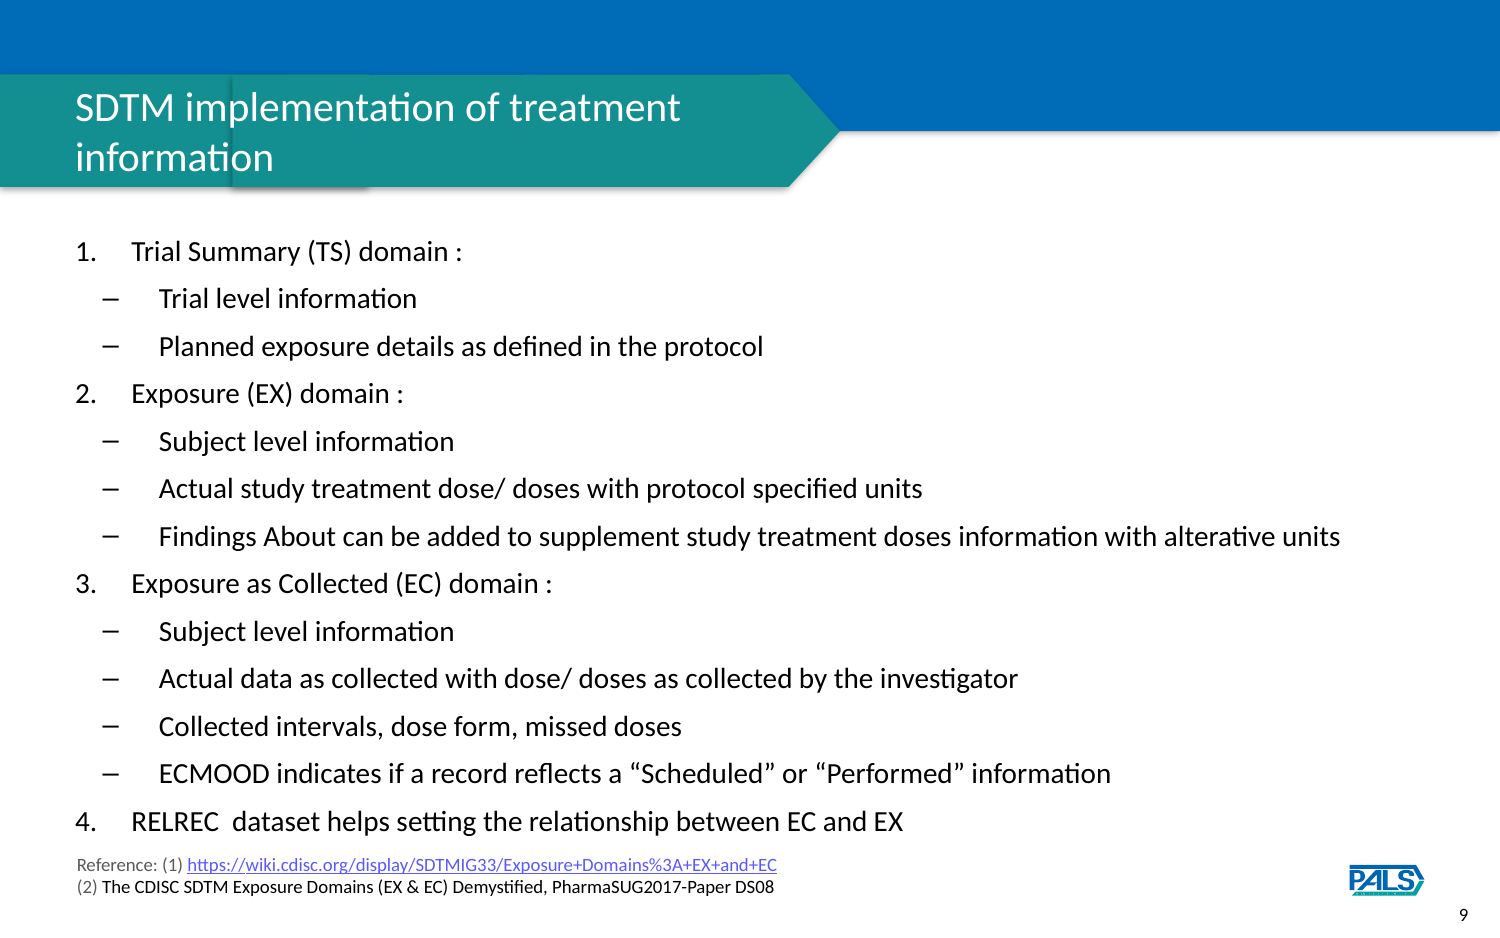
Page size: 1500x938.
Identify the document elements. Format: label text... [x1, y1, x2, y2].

list Trial Summary (TS) domain : Trial level information Planned exposure details as defined in the protocol Exposure (EX) domain : Subject level information Actual study treatment dose/ doses with protocol specified units Findings About can be added to supplement study treatment doses information with alterative units Exposure as Collected (EC) domain : Subject level information Actual data as collected with dose/ doses as collected by the investigator Collected intervals, dose form, missed doses ECMOOD indicates if a record reflects a “Scheduled” or “Performed” information RELREC dataset helps setting the relationship between EC and EX [75, 232, 1425, 825]
title SDTM implementation of treatment information [0, 73, 840, 186]
text_box Reference: (1) https://wiki.cdisc.org/display/SDTMIG33/Exposure+Domains%3A+EX+and+EC (2) The CDISC SDTM Exposure Domains (EX & EC) Demystified, PharmaSUG2017-Paper DS08 [76, 835, 1244, 898]
